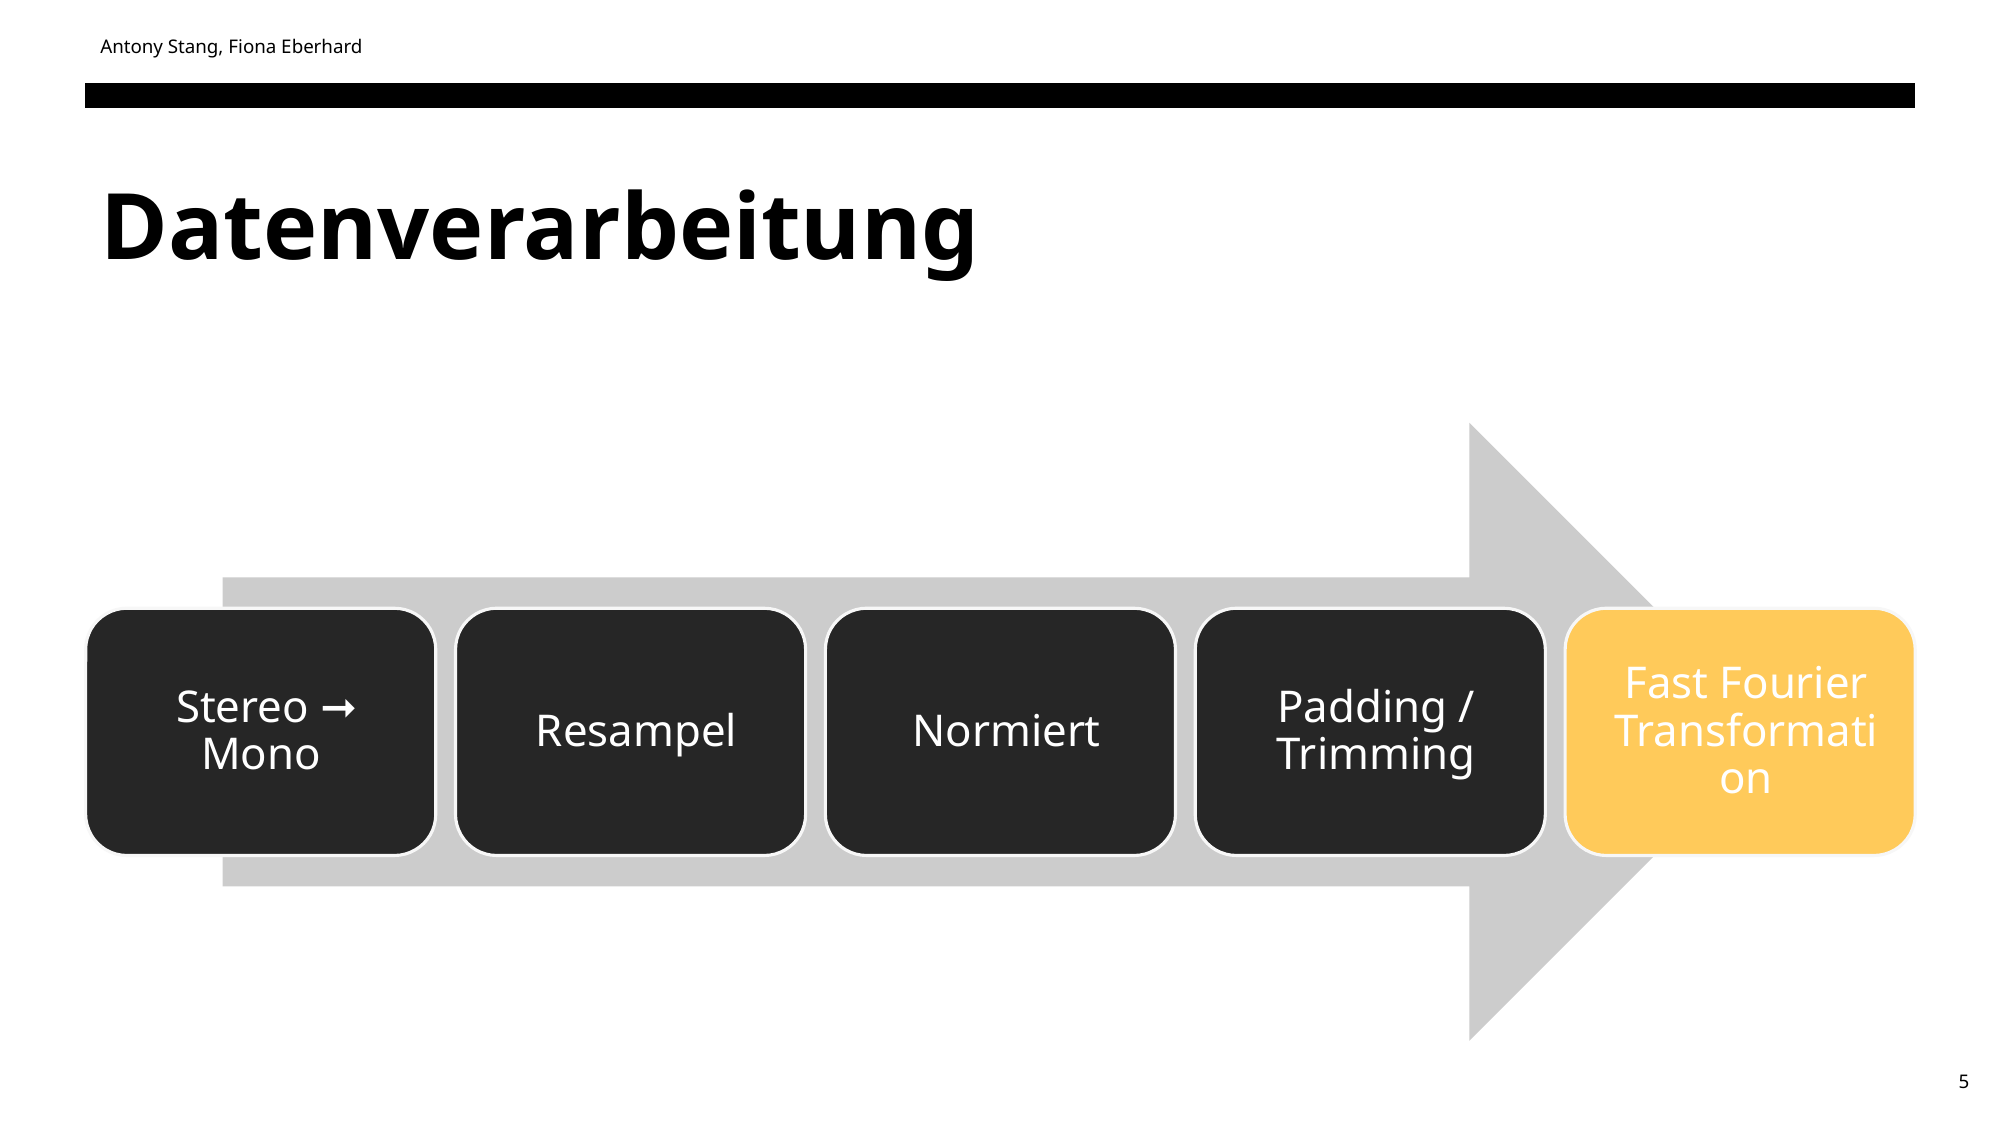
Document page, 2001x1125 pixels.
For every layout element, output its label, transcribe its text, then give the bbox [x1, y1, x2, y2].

title Datenverarbeitung [85, 160, 1916, 401]
slide_number 5 [1879, 1053, 1985, 1113]
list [84, 422, 1917, 1042]
footer Antony Stang, Fiona Eberhard [85, 16, 761, 77]
